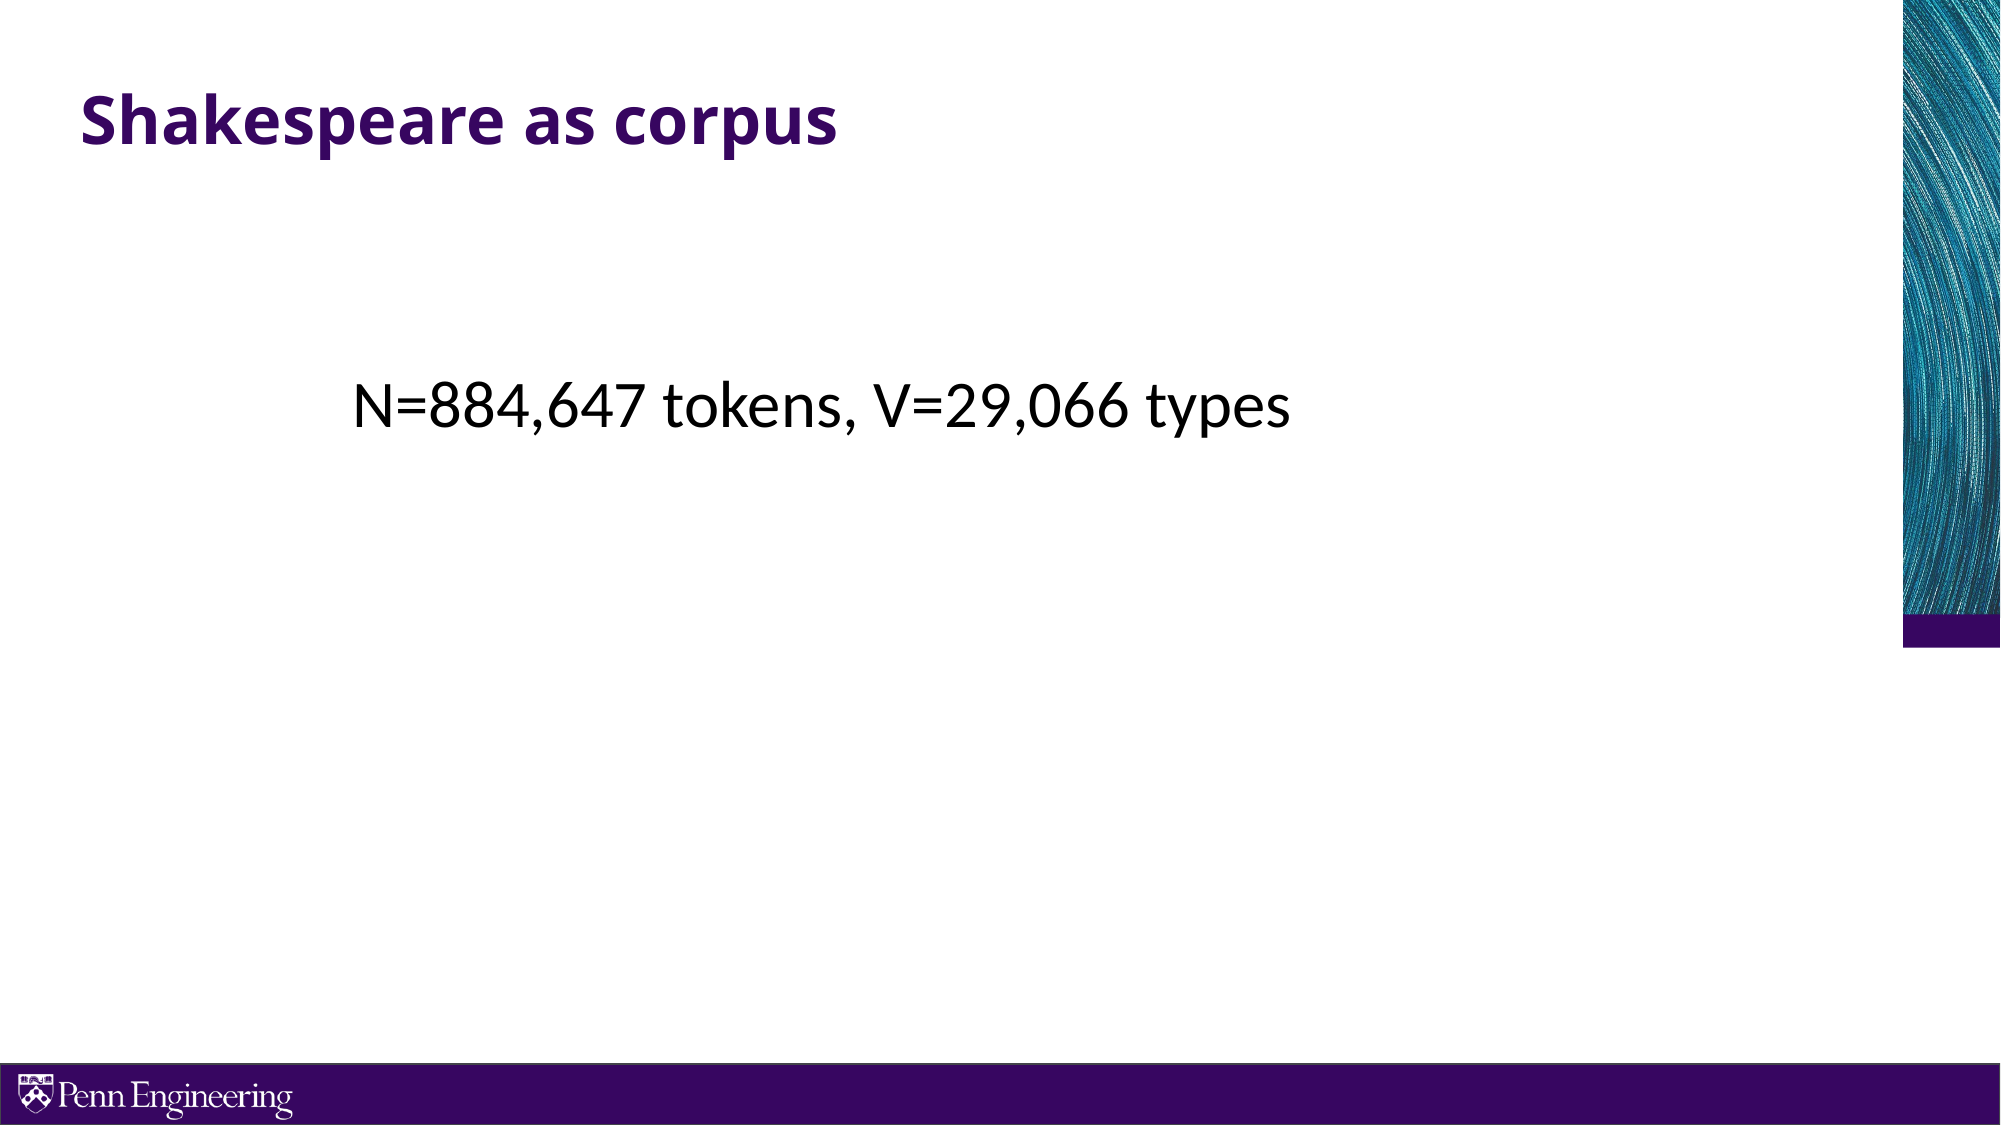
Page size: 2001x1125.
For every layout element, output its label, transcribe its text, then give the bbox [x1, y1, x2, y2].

picture [1908, 277, 1920, 293]
picture [1903, 0, 2001, 618]
picture [1903, 523, 1914, 546]
list N=884,647 tokens, V=29,066 types [300, 362, 1700, 963]
picture [1913, 321, 1917, 333]
title Shakespeare as corpus [65, 59, 1863, 187]
picture [1906, 362, 1912, 370]
picture [1916, 342, 1921, 352]
picture [1971, 53, 1979, 64]
picture [1903, 341, 1915, 350]
picture [1962, 39, 1970, 47]
picture [1989, 0, 2001, 13]
picture [1903, 310, 1915, 339]
picture [1903, 374, 1908, 384]
picture [8, 1066, 301, 1123]
picture [1949, 13, 1955, 20]
